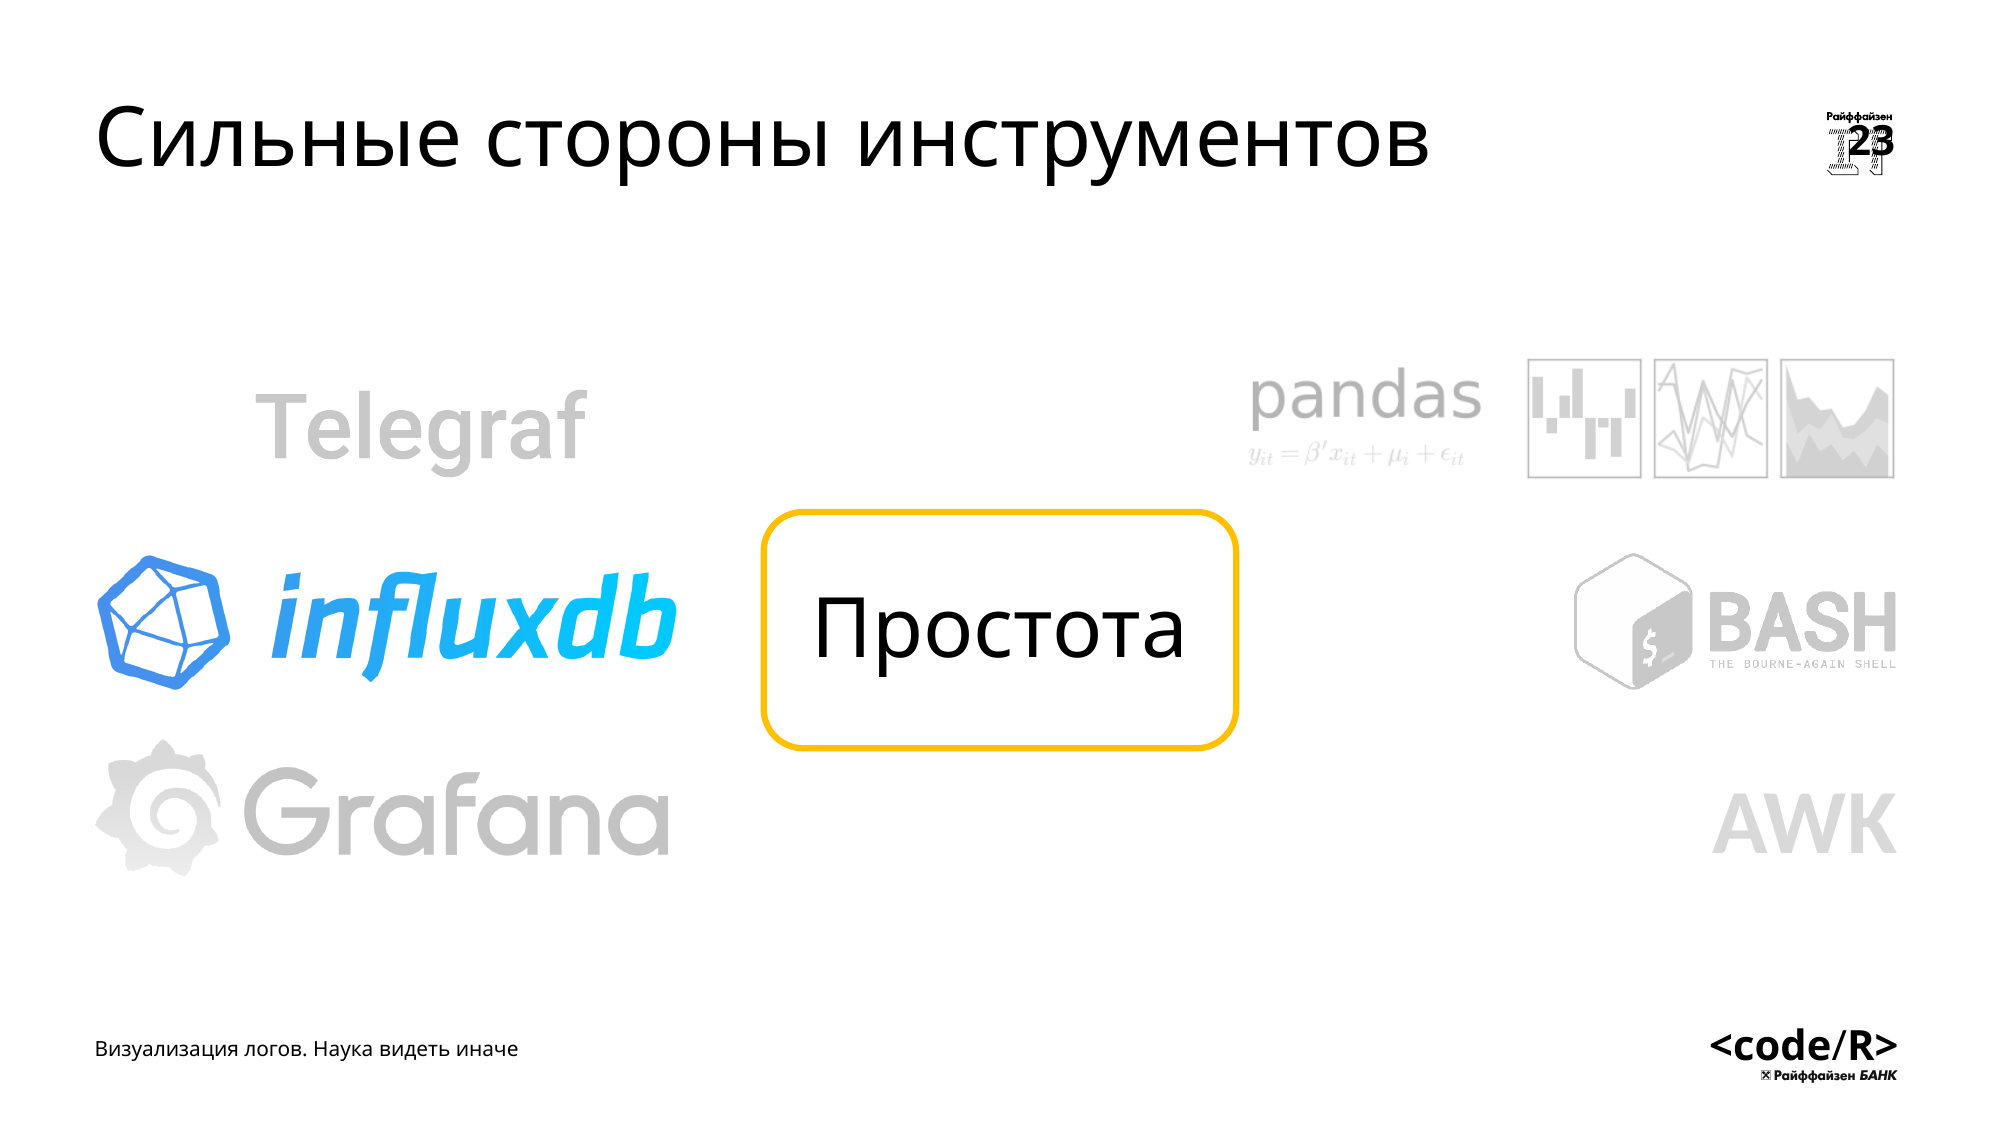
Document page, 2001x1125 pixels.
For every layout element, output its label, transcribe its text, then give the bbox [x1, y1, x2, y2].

picture [94, 553, 691, 690]
picture [1574, 553, 1896, 690]
title Сильные стороны инструментов [94, 94, 1753, 189]
picture [1212, 344, 1899, 491]
picture [94, 349, 788, 479]
text_box 23 [1753, 94, 1896, 189]
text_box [1631, 1011, 1914, 1083]
text_box Простота [762, 510, 1238, 750]
footer Визуализация логов. Наука видеть иначе [94, 1033, 910, 1063]
text_box AWK Aho, Winberger, Kernigman [1696, 754, 1914, 879]
picture [95, 739, 668, 876]
